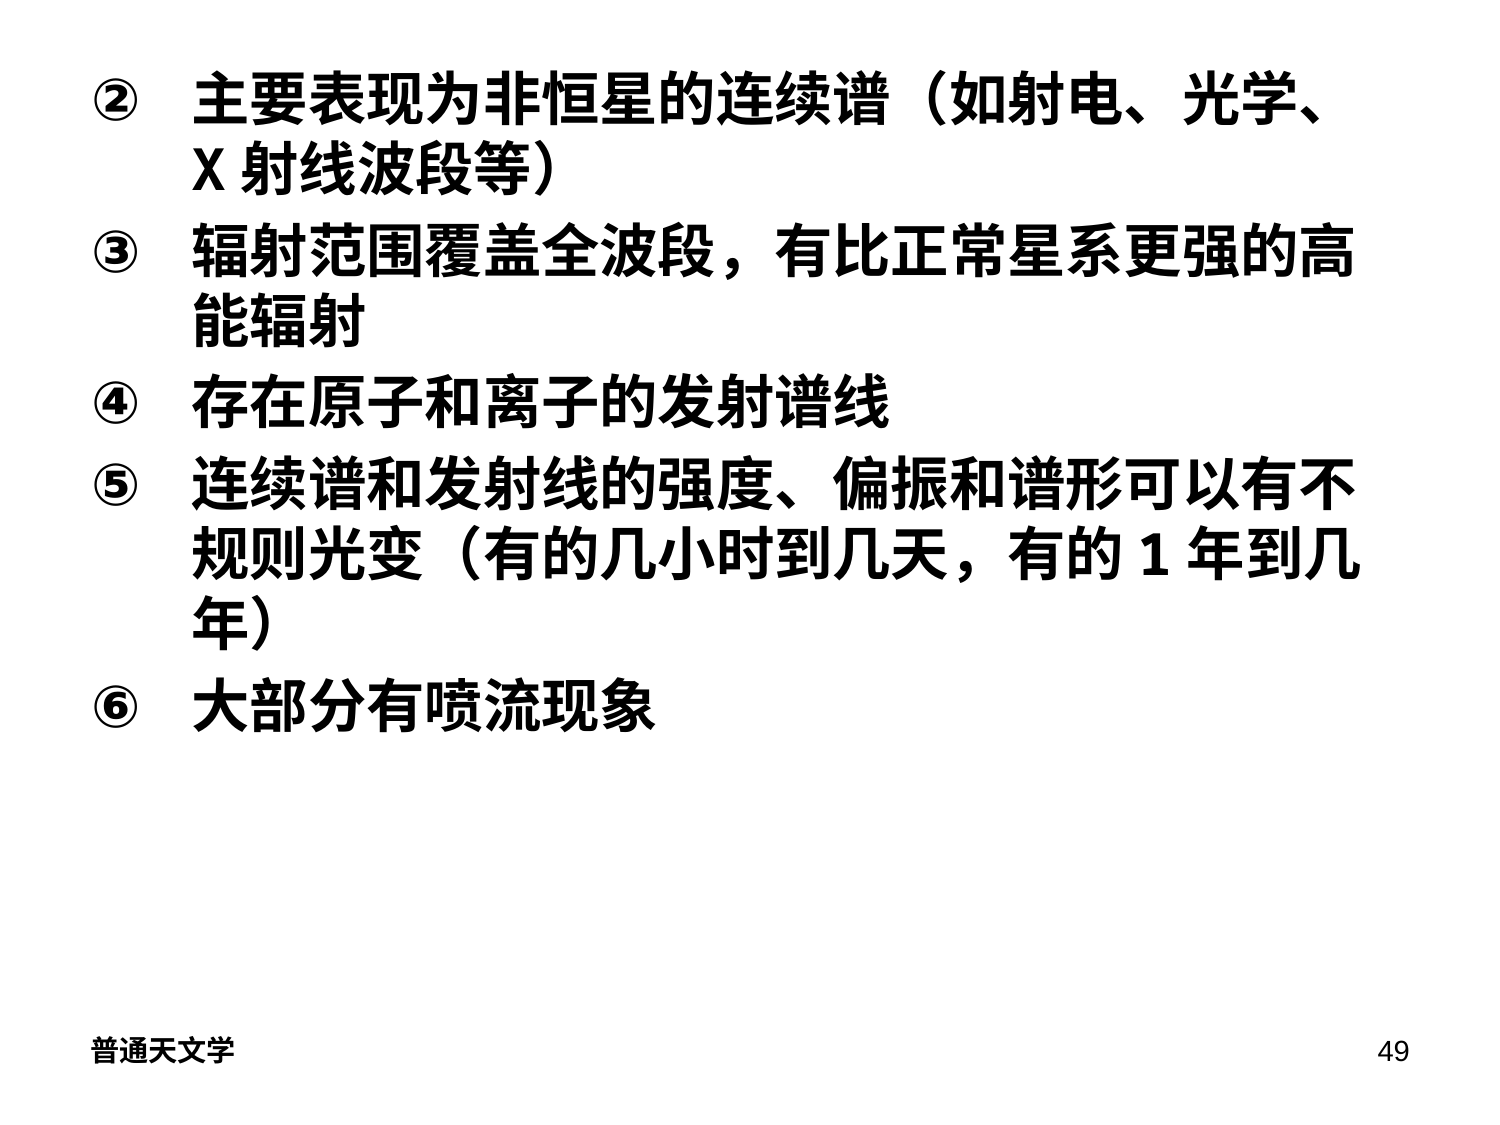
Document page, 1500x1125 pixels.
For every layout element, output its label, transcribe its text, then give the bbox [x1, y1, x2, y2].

slide_number 49 [1074, 1024, 1426, 1103]
slide_number 普通天文学 [74, 1024, 426, 1103]
list 主要表现为非恒星的连续谱（如射电、光学、X射线波段等） 辐射范围覆盖全波段，有比正常星系更强的高能辐射 存在原子和离子的发射谱线 连续谱和发射线的强度、偏振和谱形可以有不规则光变（有的几小时到几天，有的1年到几年） 大部分有喷流现象 [76, 54, 1388, 1000]
